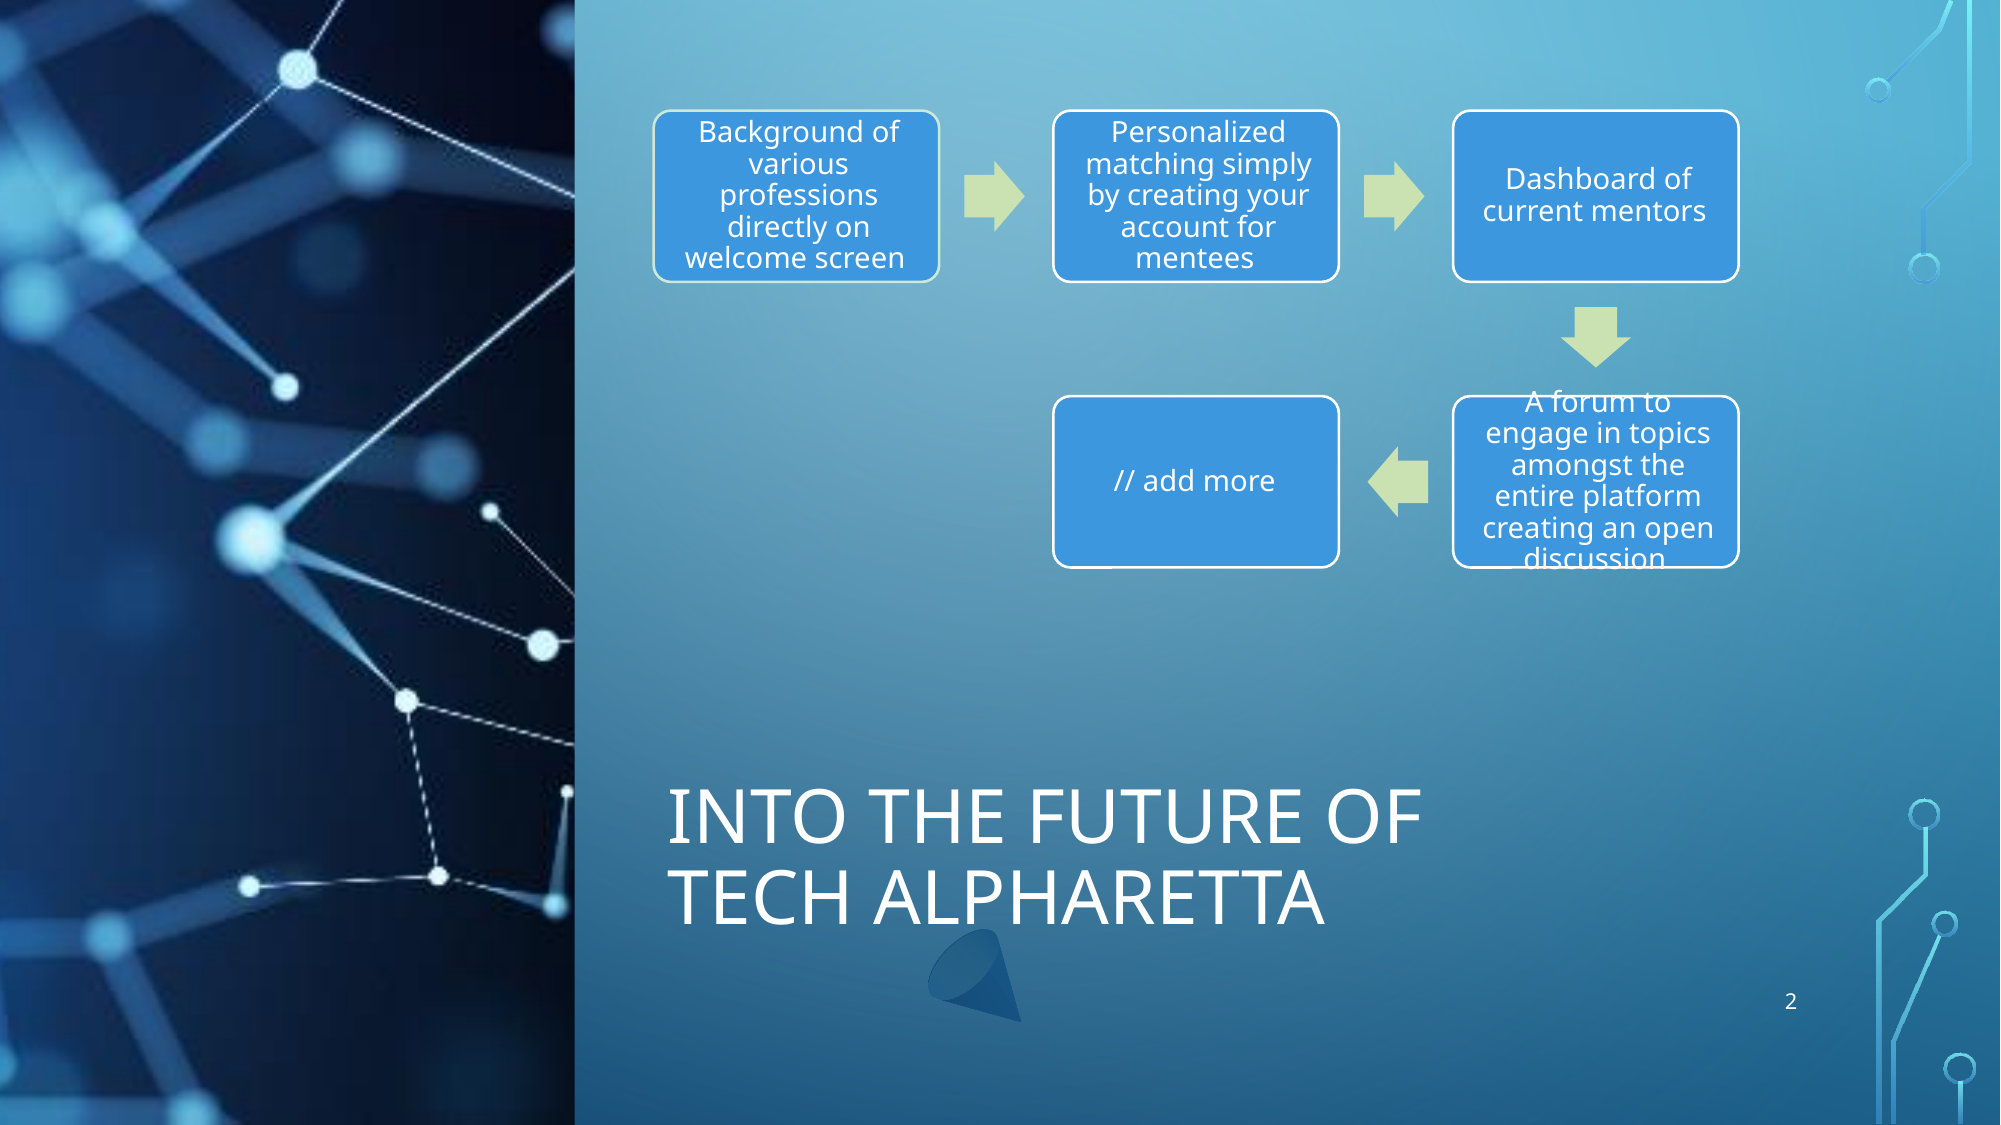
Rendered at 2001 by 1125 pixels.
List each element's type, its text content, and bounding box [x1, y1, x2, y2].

slide_number 2 [1685, 965, 1813, 1025]
title Into the future of Tech Alpharetta [652, 736, 1576, 984]
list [652, 42, 1740, 636]
picture [0, 0, 1193, 1125]
